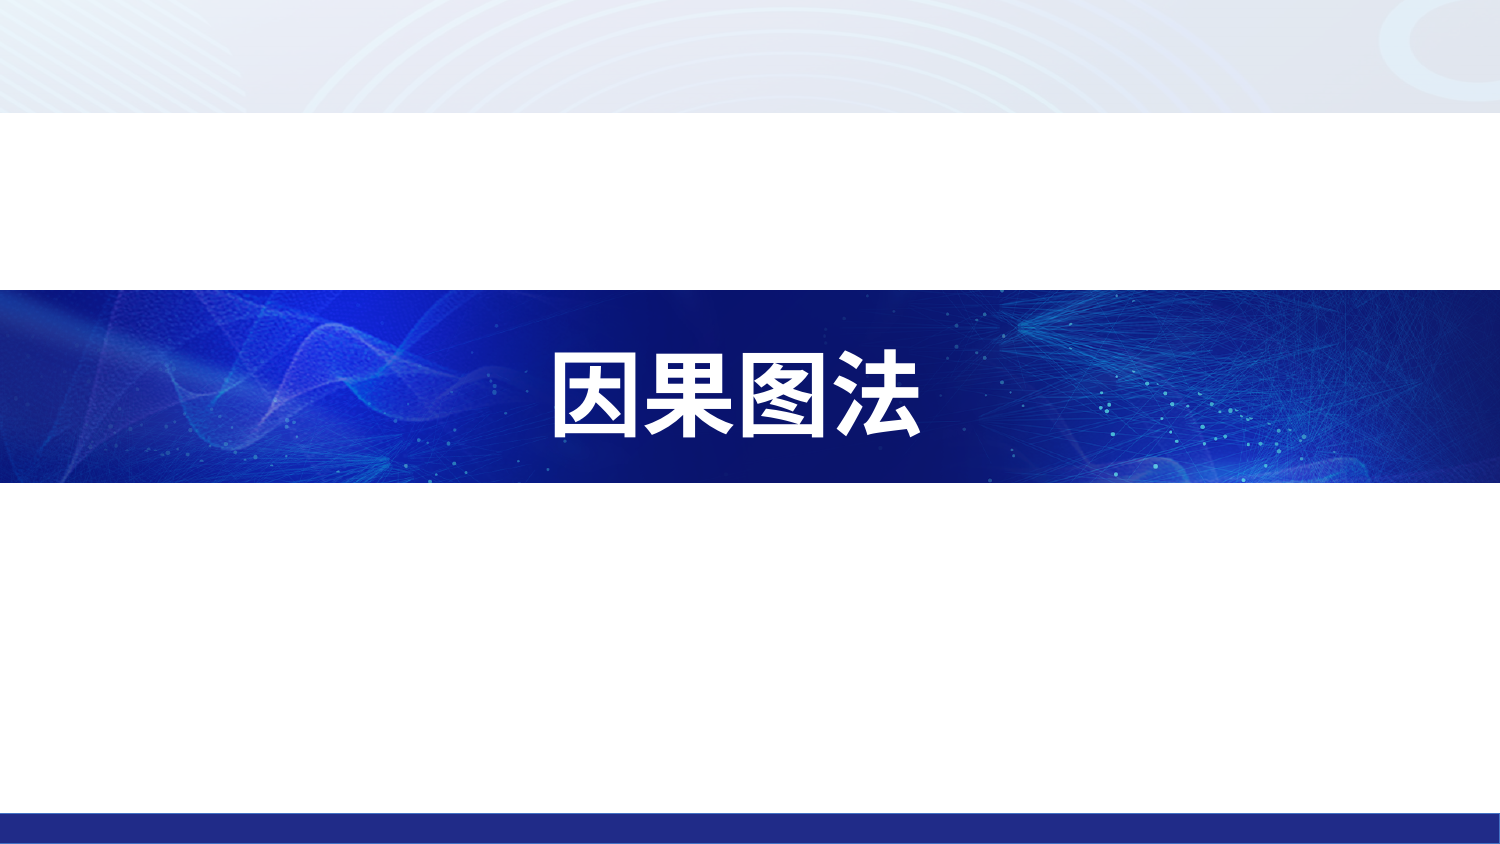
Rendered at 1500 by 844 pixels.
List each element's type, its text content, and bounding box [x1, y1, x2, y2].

picture [0, 290, 1500, 483]
text_box 因果图法 [114, 328, 1359, 457]
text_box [0, 0, 1500, 113]
